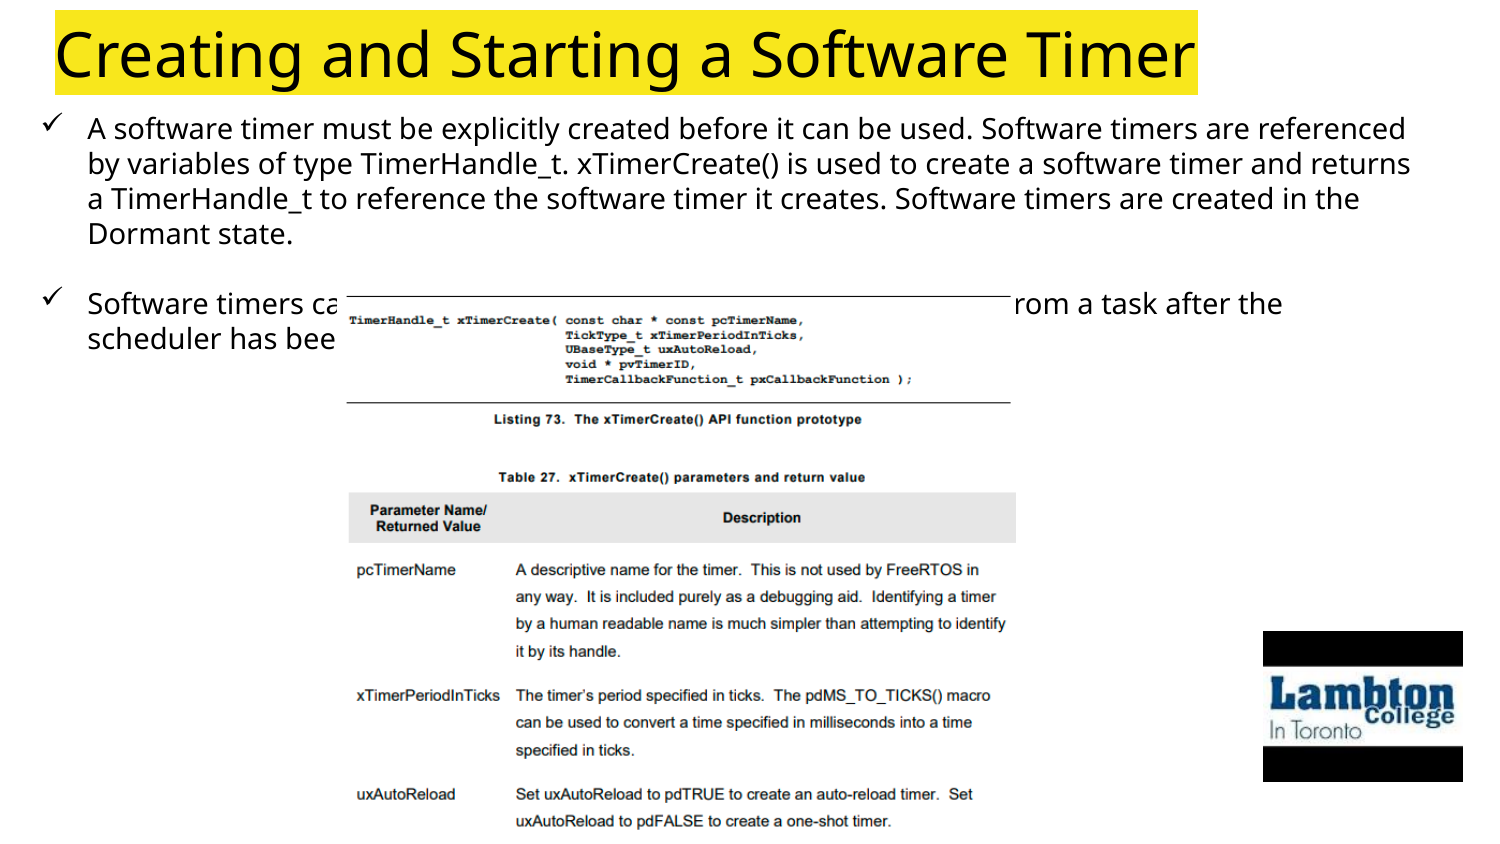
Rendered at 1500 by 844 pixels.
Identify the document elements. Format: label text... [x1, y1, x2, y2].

picture [337, 282, 1016, 844]
text_box Creating and Starting a Software Timer [40, 0, 1438, 95]
text_box A software timer must be explicitly created before it can be used. Software timers are referenced by variables of type TimerHandle_t. xTimerCreate() is used to create a software timer and returns a TimerHandle_t to reference the software timer it creates. Software timers are created in the Dormant state. Software timers can be created before the scheduler is running, or from a task after the scheduler has been started. [25, 95, 1438, 772]
picture [1262, 631, 1463, 782]
